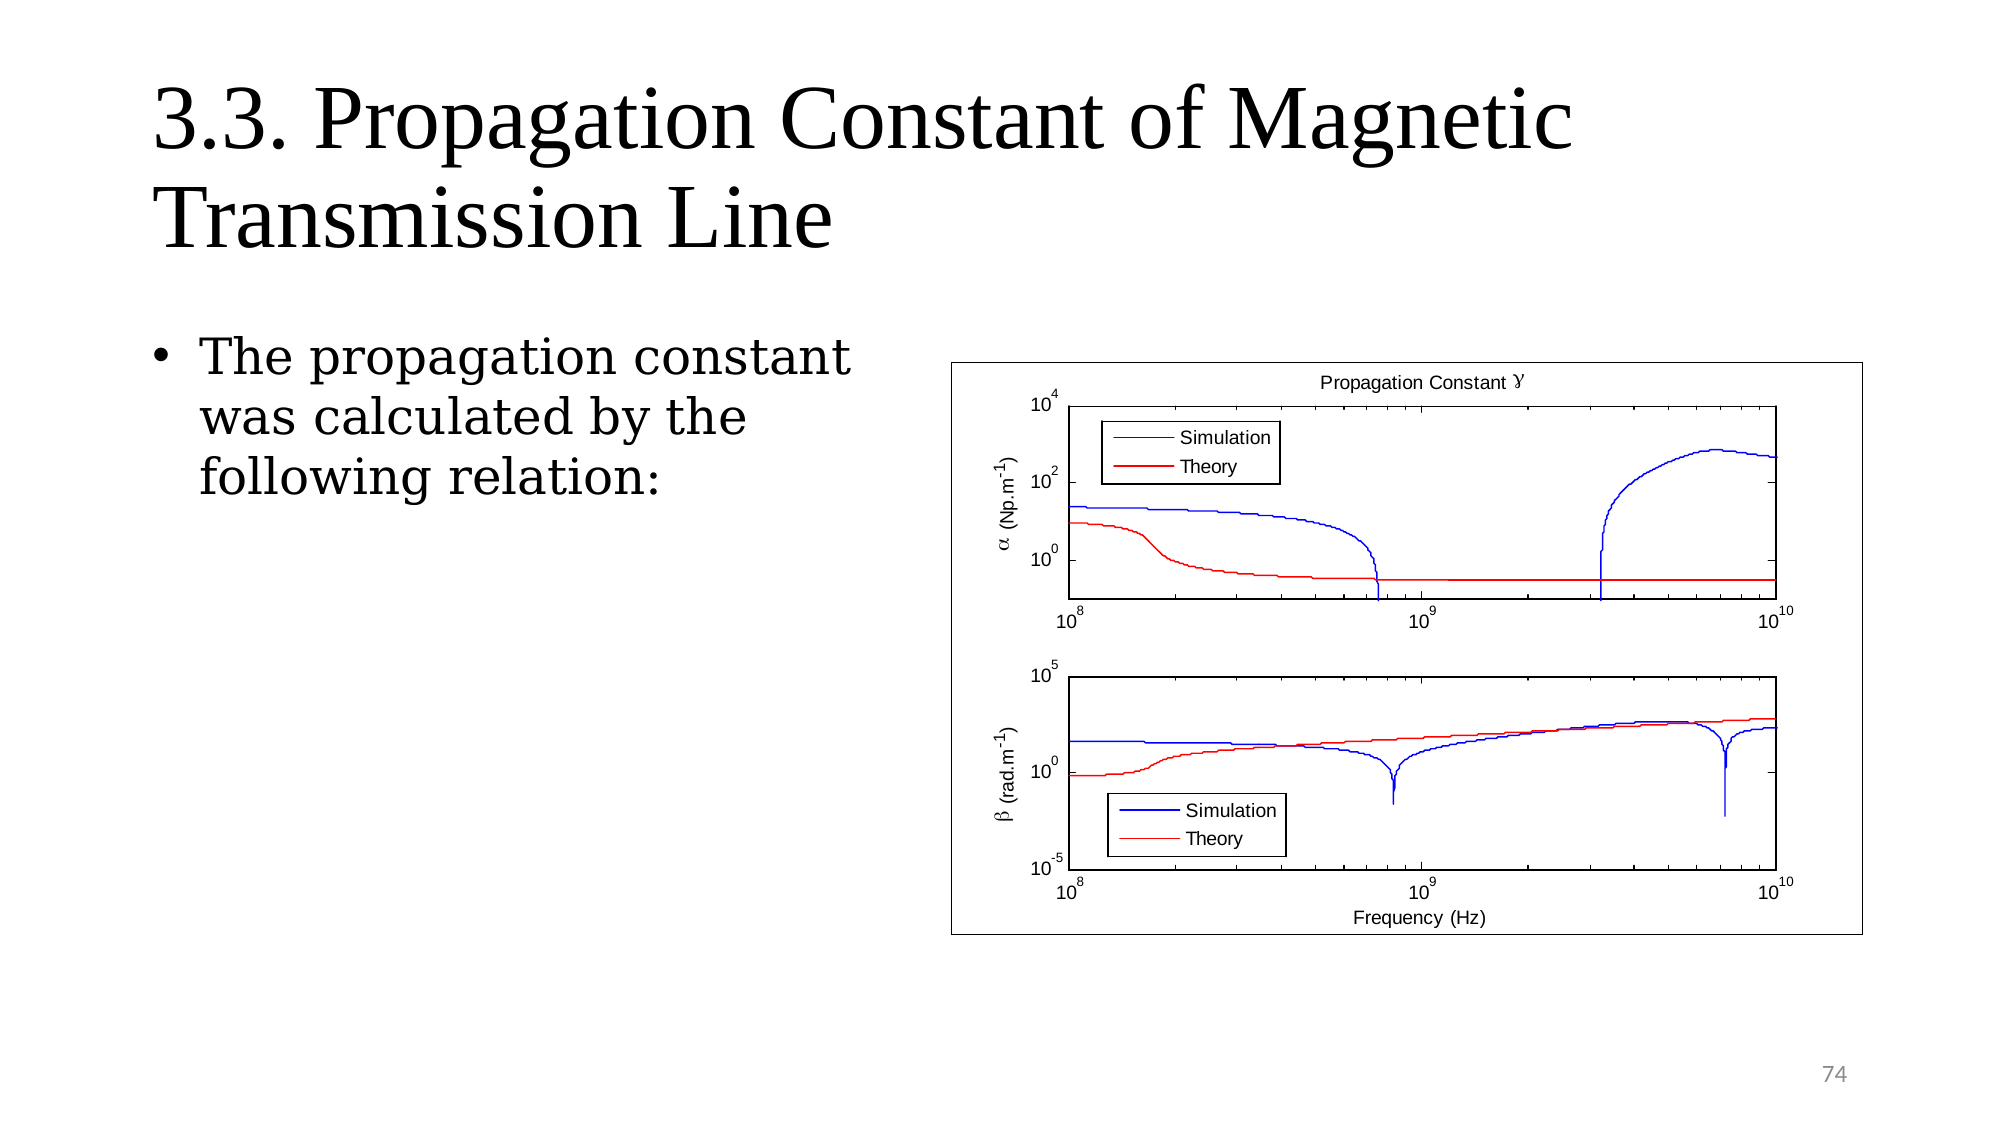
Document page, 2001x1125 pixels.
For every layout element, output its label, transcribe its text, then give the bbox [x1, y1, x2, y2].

slide_number 74 [1412, 1042, 1863, 1103]
title 3.3. Propagation Constant of Magnetic Transmission Line [137, 59, 1863, 278]
picture [951, 362, 1863, 935]
